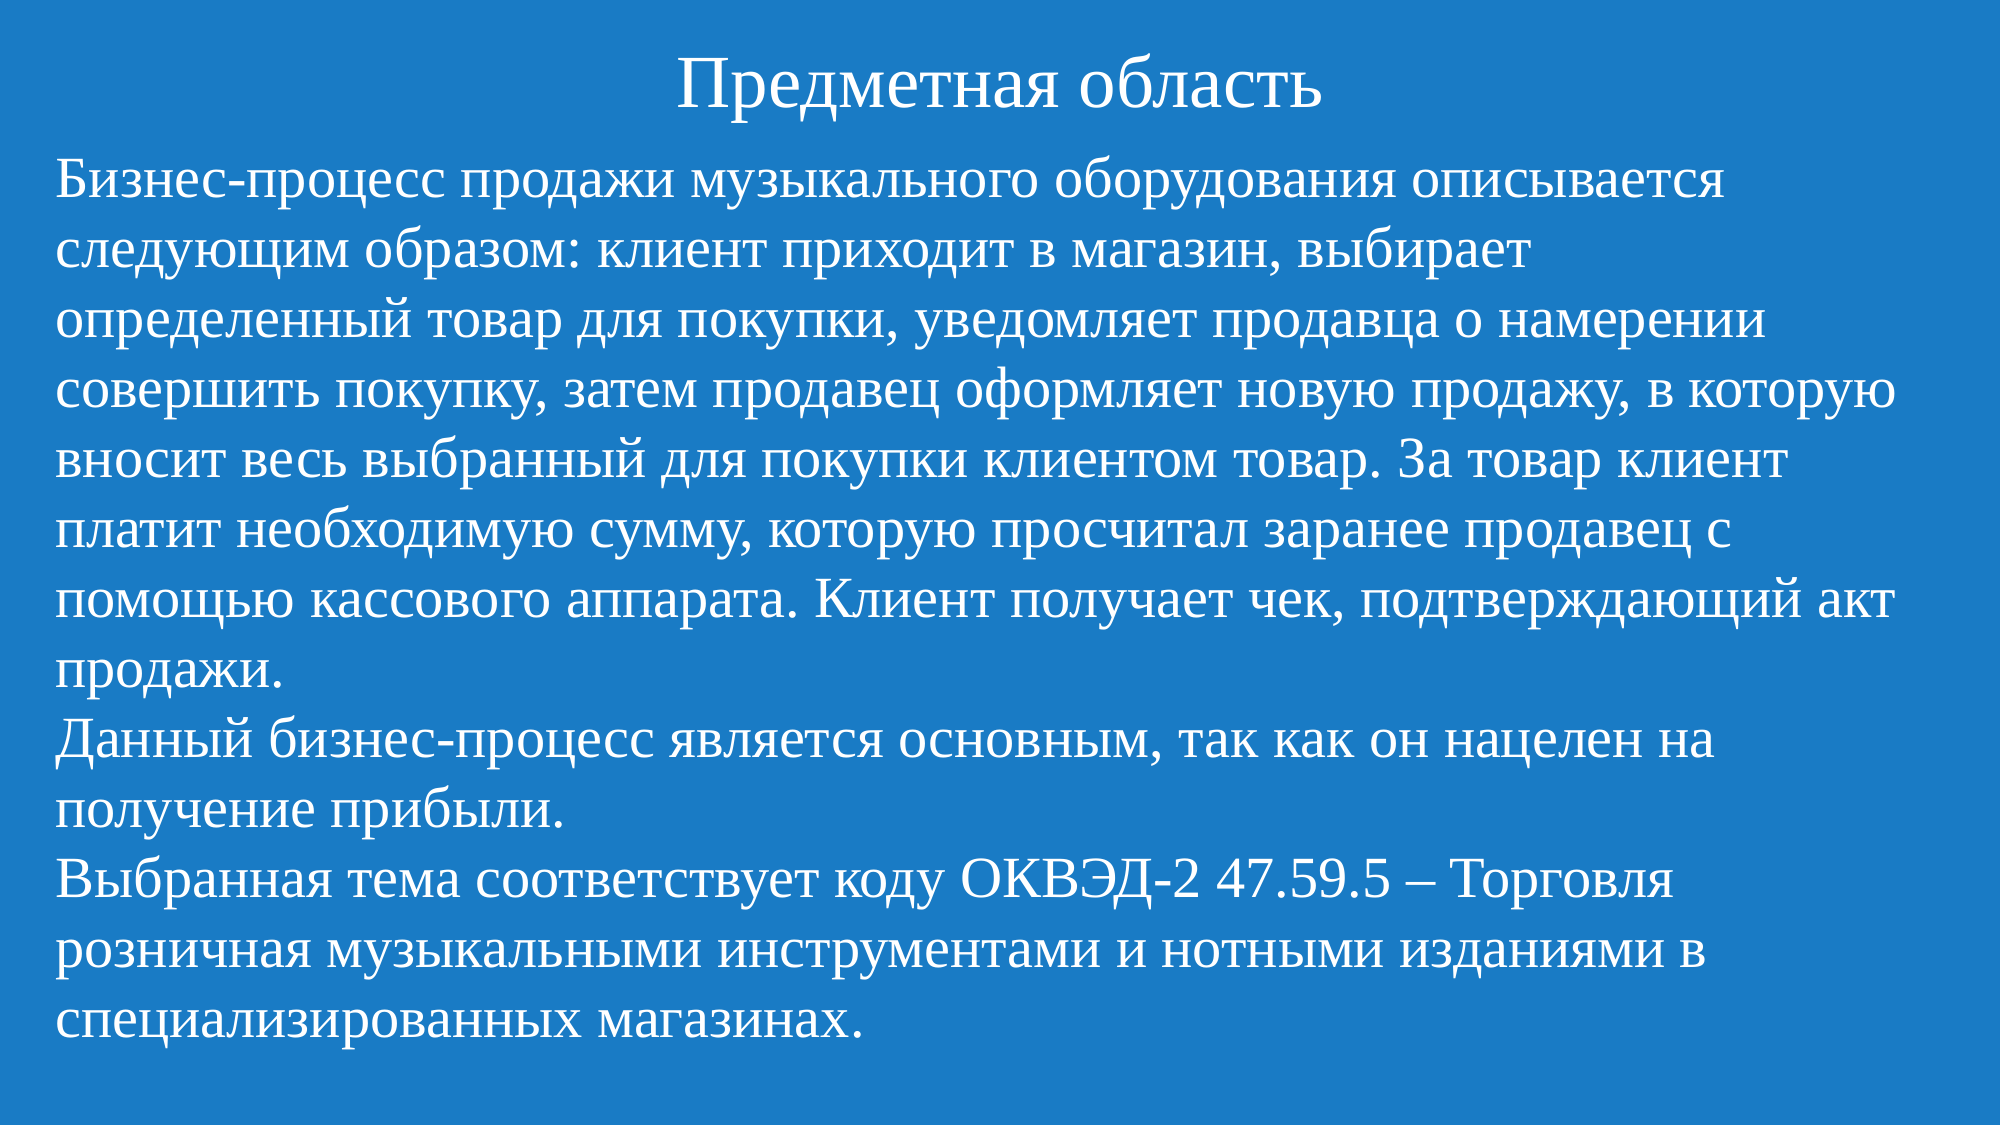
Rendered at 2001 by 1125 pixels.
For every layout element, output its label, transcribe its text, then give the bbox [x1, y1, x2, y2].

text_box Бизнес-процесс продажи музыкального оборудования описывается следующим образом: клиент приходит в магазин, выбирает определенный товар для покупки, уведомляет продавца о намерении совершить покупку, затем продавец оформляет новую продажу, в которую вносит весь выбранный для покупки клиентом товар. За товар клиент платит необходимую сумму, которую просчитал заранее продавец с помощью кассового аппарата. Клиент получает чек, подтверждающий акт продажи. Данный бизнес-процесс является основным, так как он нацелен на получение прибыли. Выбранная тема соответствует коду ОКВЭД-2 47.59.5 – Торговля розничная музыкальными инструментами и нотными изданиями в специализированных магазинах. [40, 131, 1918, 1057]
title Предметная область [82, 2, 1918, 131]
